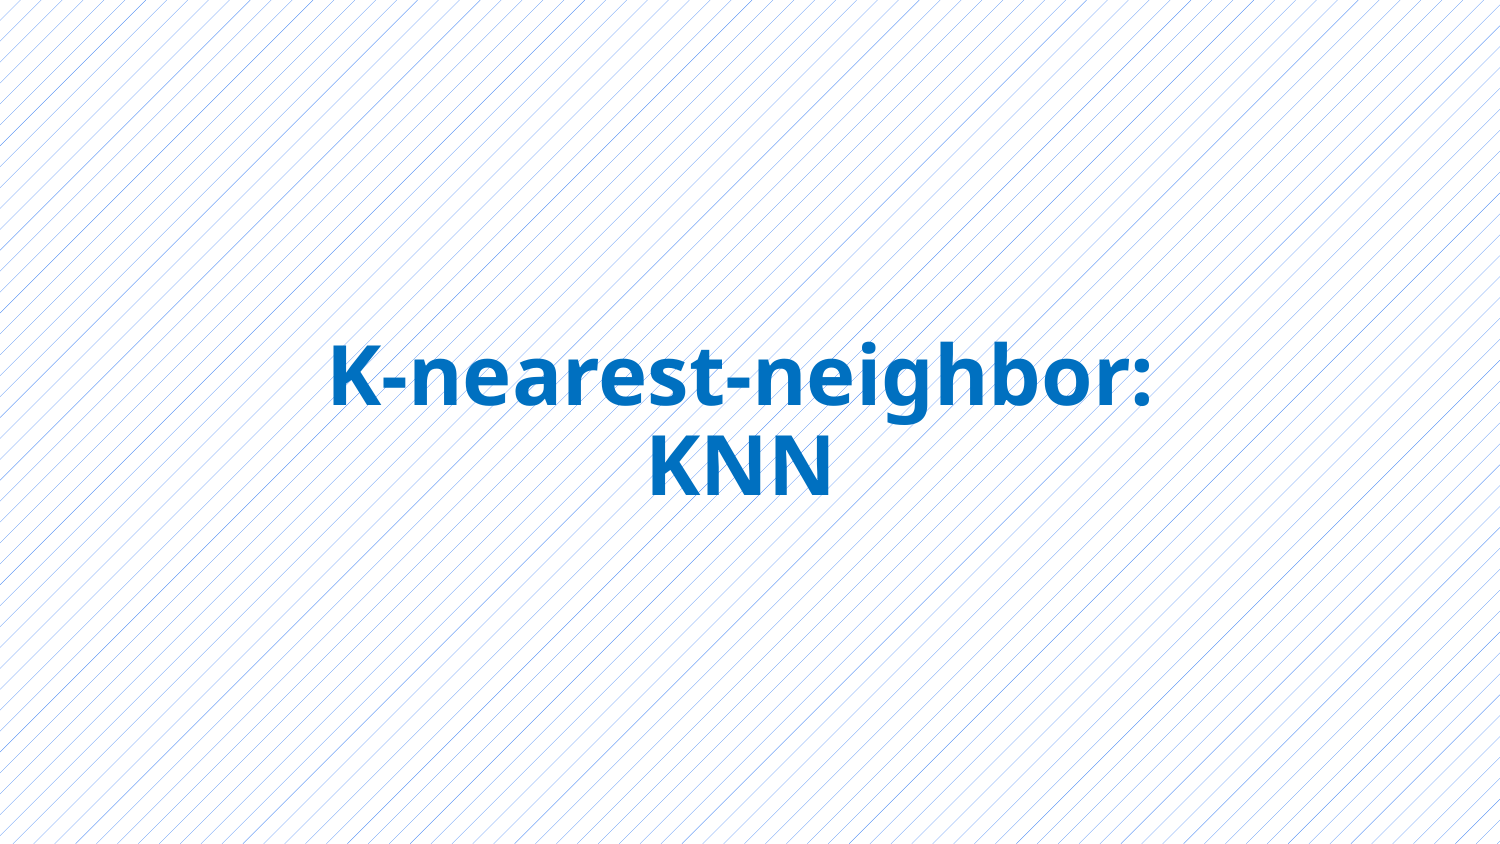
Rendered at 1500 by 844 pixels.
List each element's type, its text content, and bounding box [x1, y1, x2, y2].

text_box K-nearest-neighbor: KNN [230, 318, 1251, 529]
